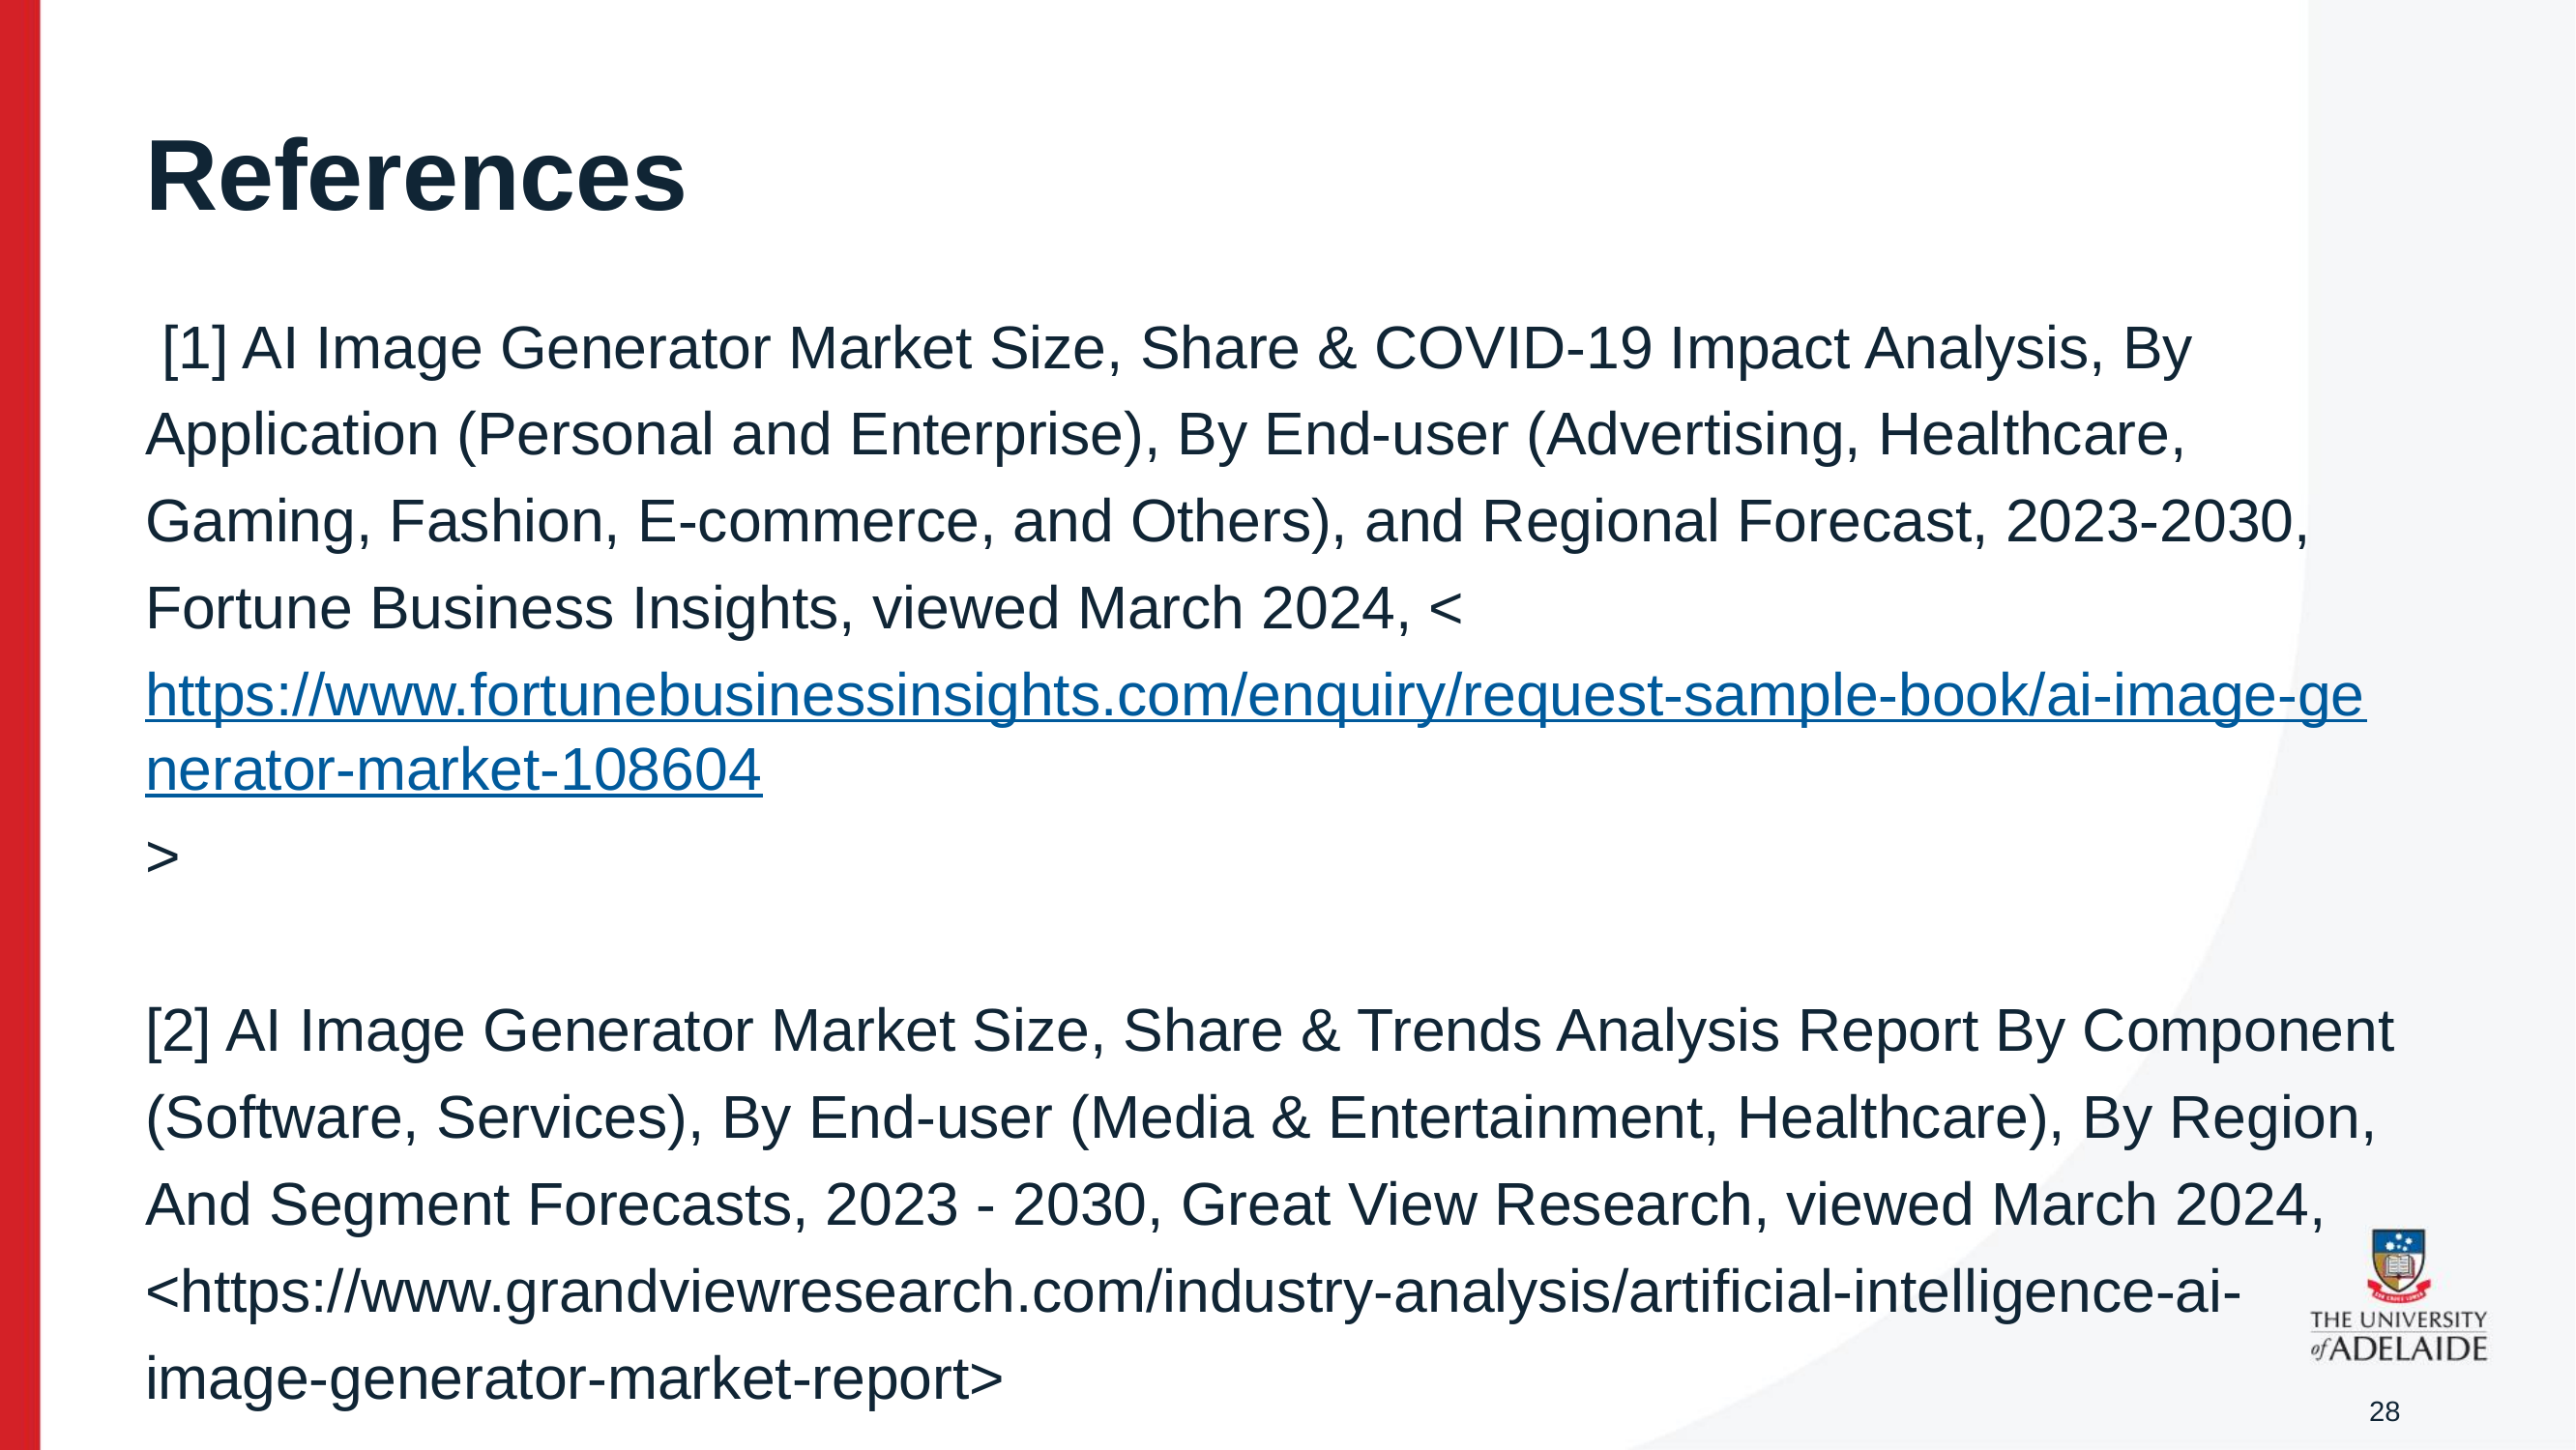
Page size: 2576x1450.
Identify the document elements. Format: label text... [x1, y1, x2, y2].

picture [0, 0, 2576, 1450]
list [1] AI Image Generator Market Size, Share & COVID-19 Impact Analysis, By Application (Personal and Enterprise), By End-user (Advertising, Healthcare, Gaming, Fashion, E-commerce, and Others), and Regional Forecast, 2023-2030, Fortune Business Insights, viewed March 2024, <https://www.fortunebusinessinsights.com/enquiry/request-sample-book/ai-image-generator-market-108604> [2] AI Image Generator Market Size, Share & Trends Analysis Report By Component (Software, Services), By End-user (Media & Entertainment, Healthcare), By Region, And Segment Forecasts, 2023 - 2030, Great View Research, viewed March 2024, <https://www.grandviewresearch.com/industry-analysis/artificial-intelligence-ai-image-generator-market-report> [145, 293, 2401, 1450]
title References [145, 85, 2401, 263]
slide_number ‹#› [1821, 1393, 2401, 1448]
